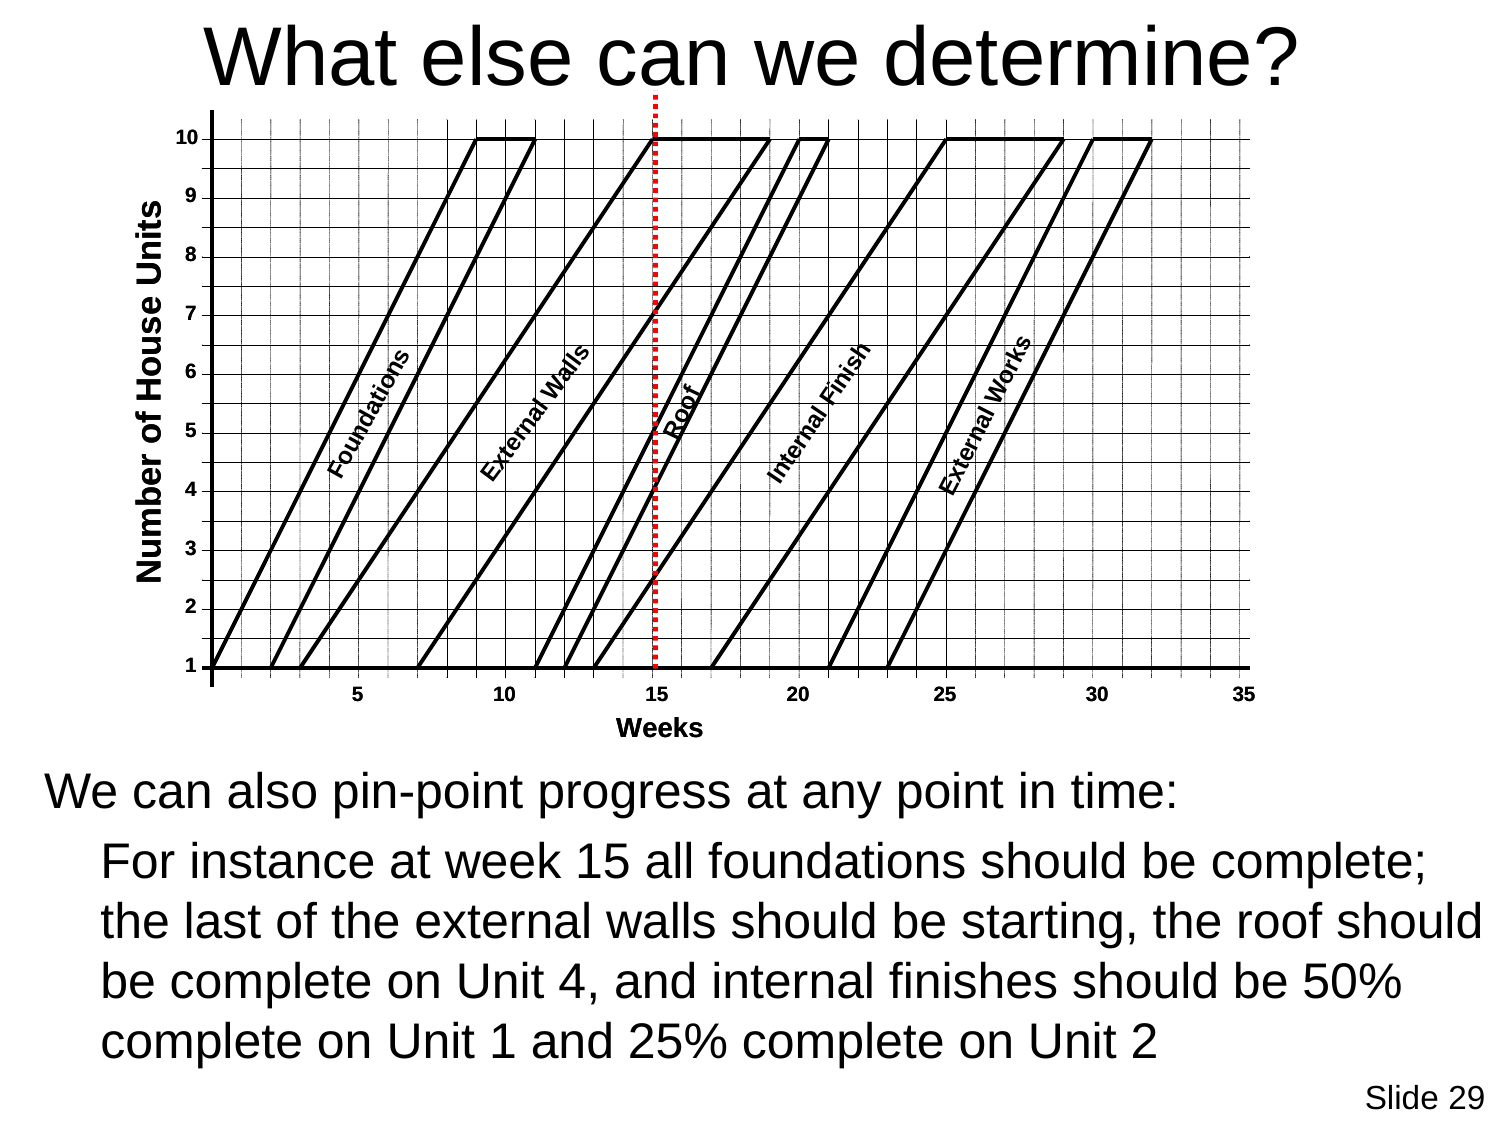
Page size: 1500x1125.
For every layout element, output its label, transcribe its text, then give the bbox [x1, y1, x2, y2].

title What else can we determine? [76, 0, 1428, 105]
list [123, 107, 1271, 752]
text_box We can also pin-point progress at any point in time: For instance at week 15 all foundations should be complete; the last of the external walls should be starting, the roof should be complete on Unit 4, and internal finishes should be 50% complete on Unit 1 and 25% complete on Unit 2 [29, 751, 1500, 1071]
